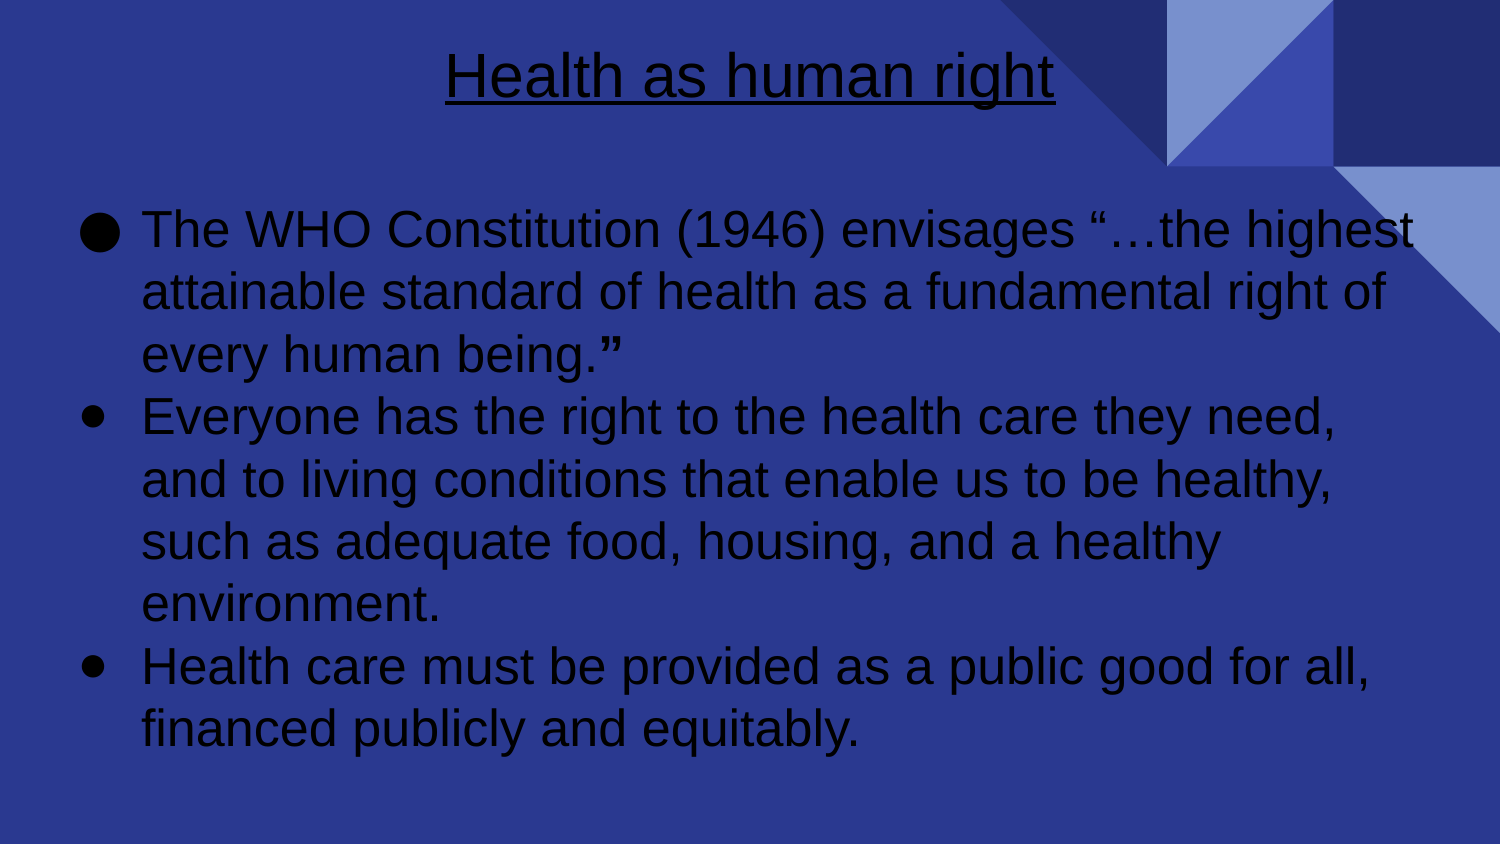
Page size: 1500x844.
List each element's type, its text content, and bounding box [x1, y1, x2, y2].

subtitle The WHO Constitution (1946) envisages “…the highest attainable standard of health as a fundamental right of every human being.” Everyone has the right to the health care they need, and to living conditions that enable us to be healthy, such as adequate food, housing, and a healthy environment. Health care must be provided as a public good for all, financed publicly and equitably. [51, 180, 1449, 742]
title Health as human right [51, 11, 1449, 126]
